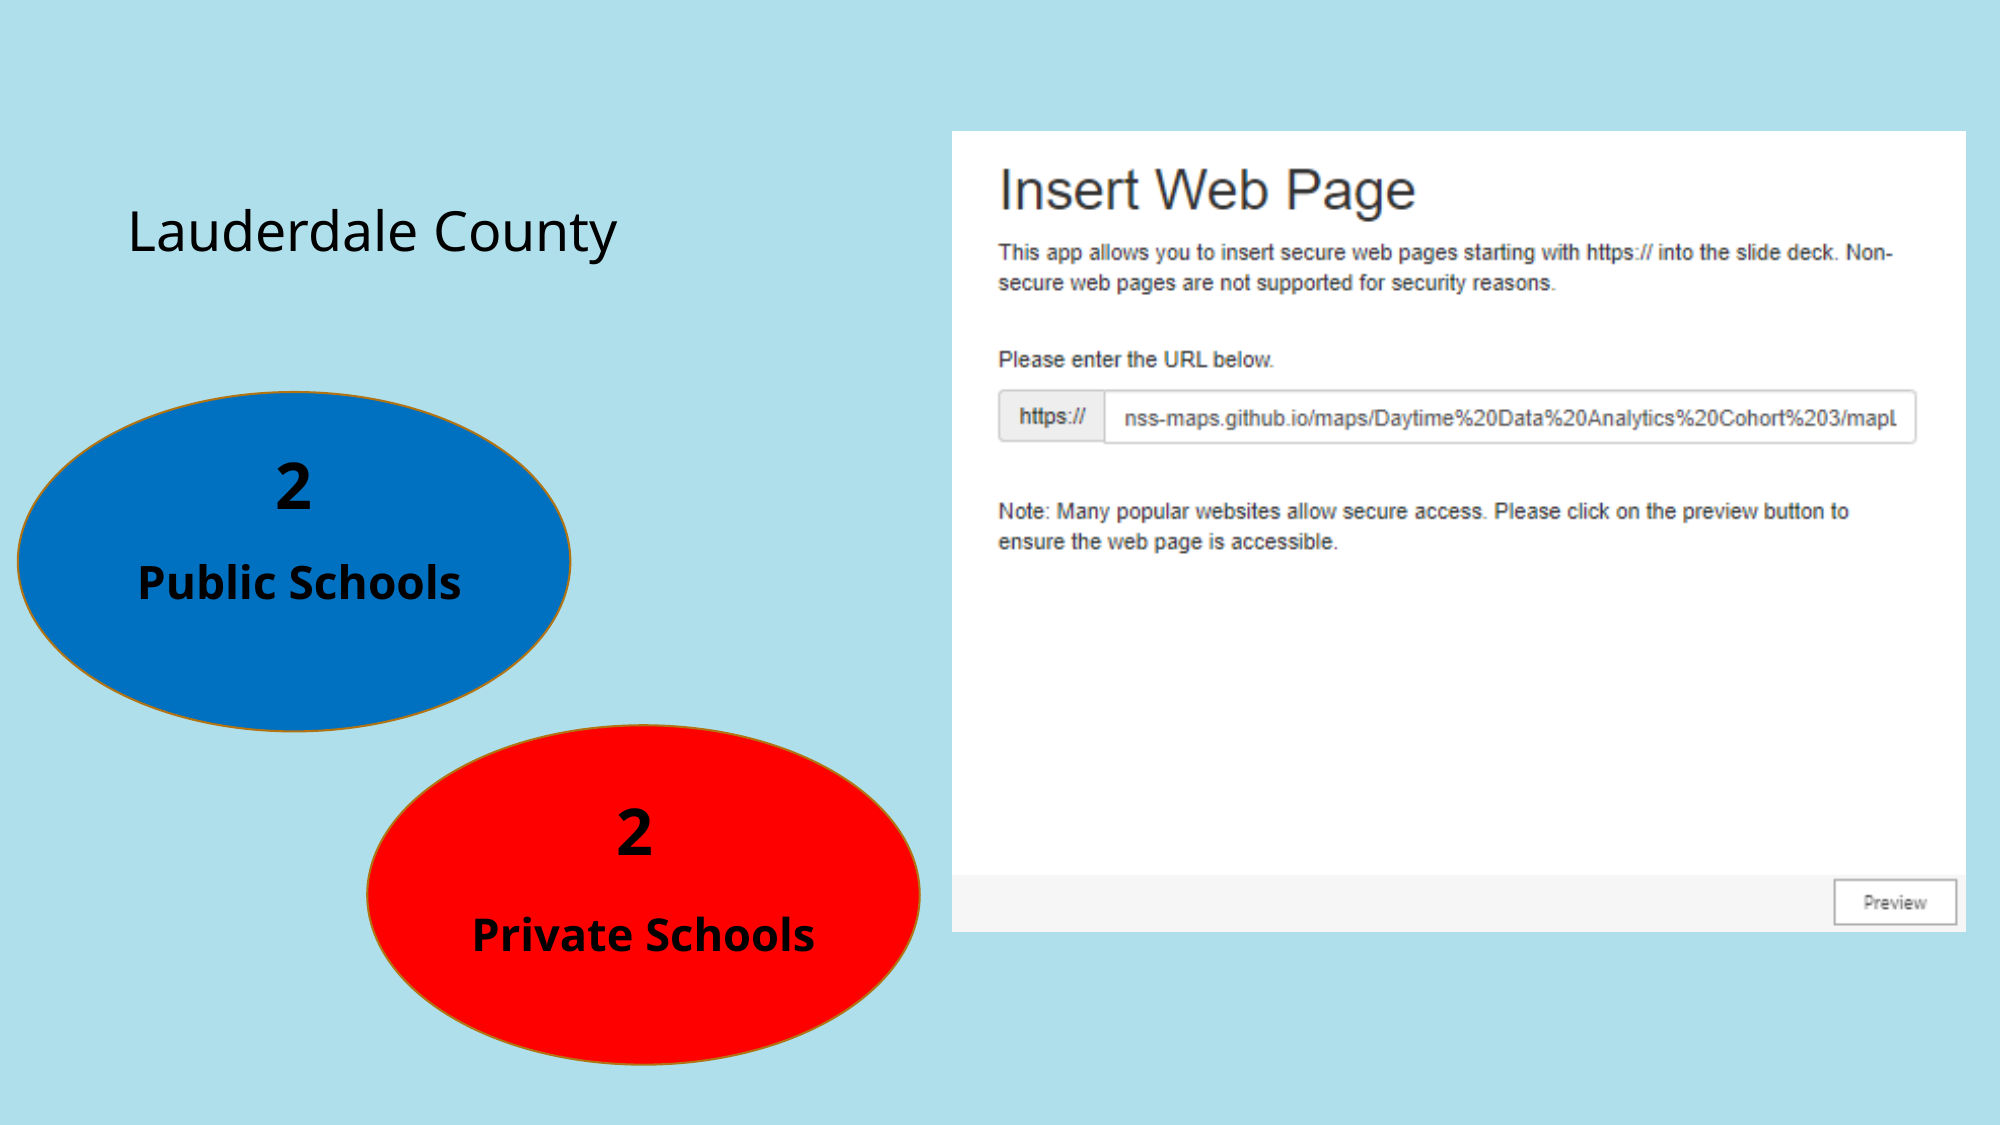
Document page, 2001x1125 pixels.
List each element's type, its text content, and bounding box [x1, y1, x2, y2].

text_box [366, 724, 921, 1066]
text_box 2 [547, 792, 723, 878]
text_box [16, 390, 572, 733]
picture [952, 131, 1966, 932]
text_box Public Schools [112, 552, 487, 619]
title Lauderdale County [112, 75, 826, 338]
list 2 [206, 446, 382, 532]
text_box Private Schools [456, 904, 831, 971]
